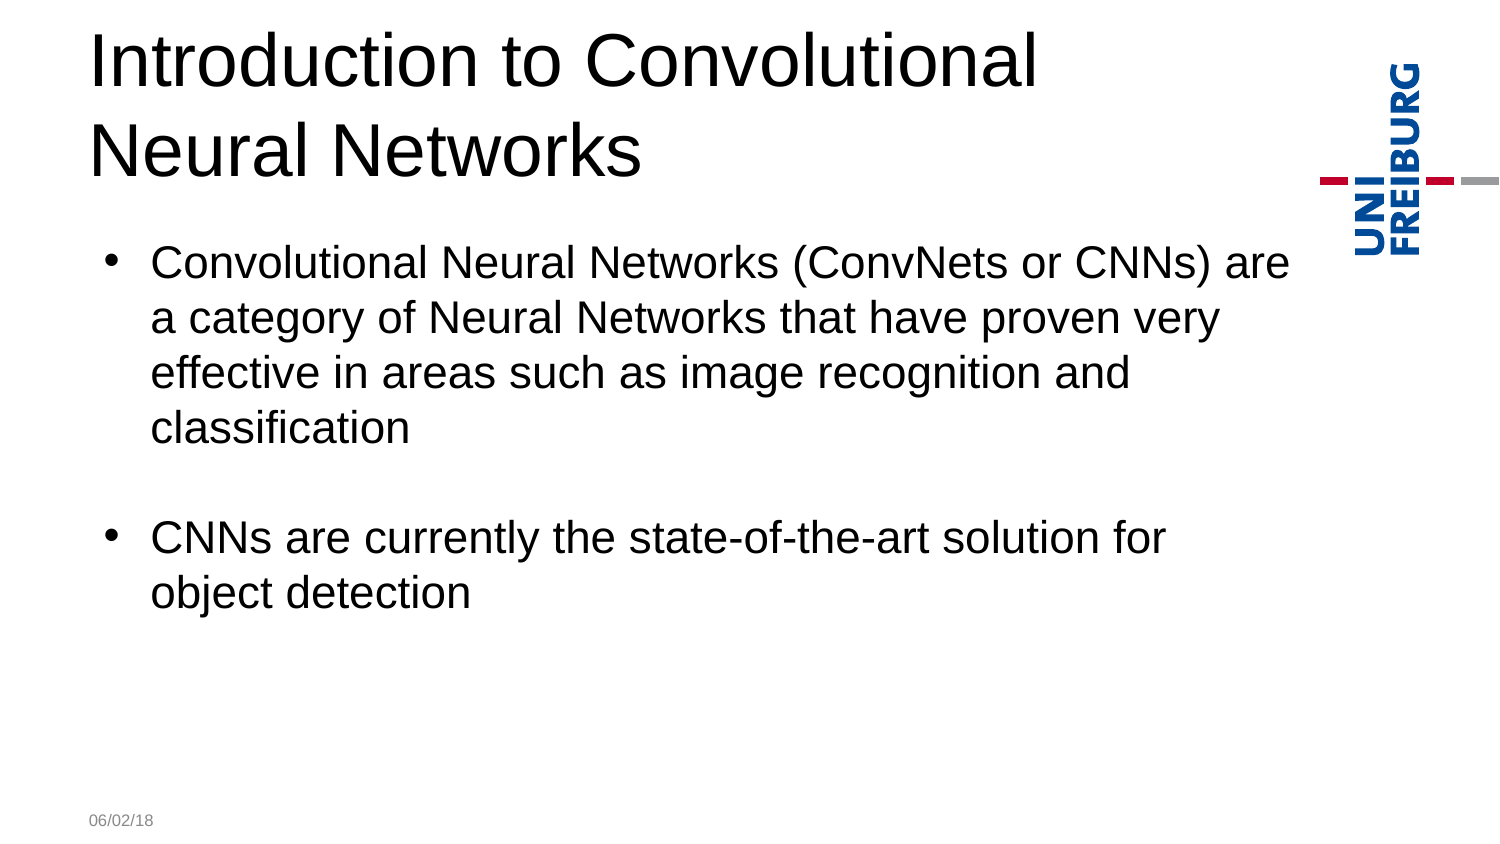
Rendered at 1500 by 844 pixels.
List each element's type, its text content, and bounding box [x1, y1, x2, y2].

text_box Introduction to Convolutional Neural Networks [88, 102, 1235, 191]
text_box Convolutional Neural Networks (ConvNets or CNNs) are a category of Neural Networks that have proven very effective in areas such as image recognition and classification CNNs are currently the state-of-the-art solution for object detection [88, 225, 1313, 625]
text_box 06/02/18 [88, 805, 219, 835]
